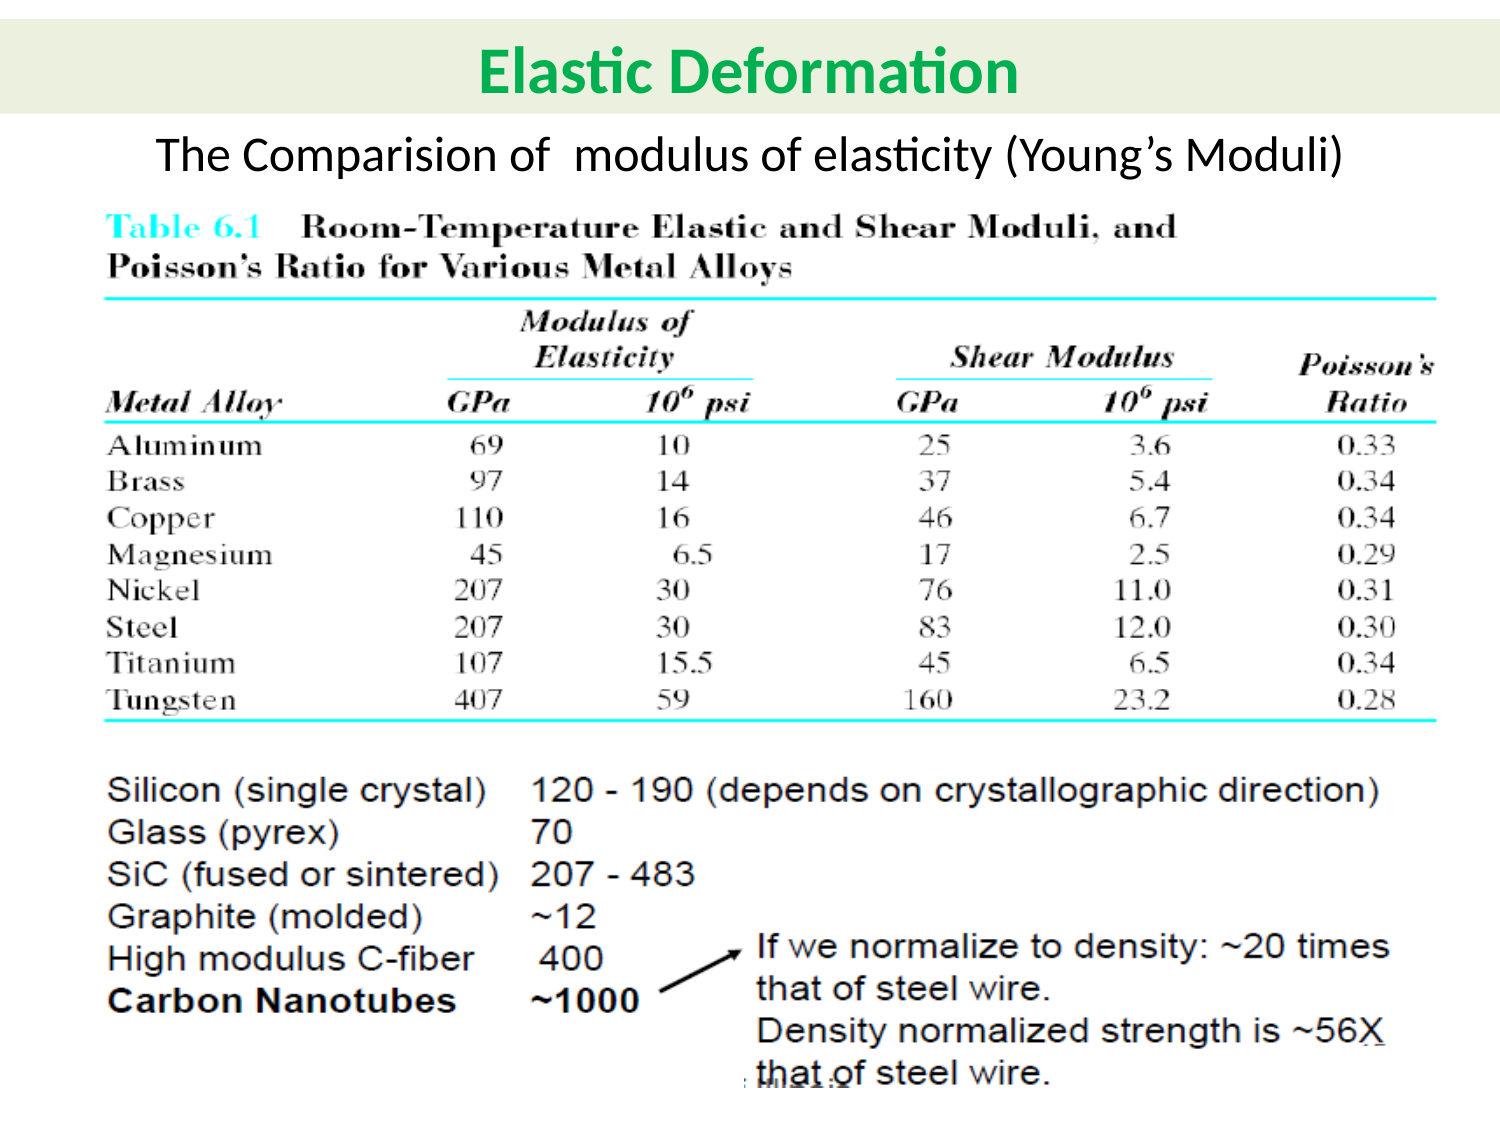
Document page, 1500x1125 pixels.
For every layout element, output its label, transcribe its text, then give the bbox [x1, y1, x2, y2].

text_box Elastic Deformation [0, 19, 1500, 114]
picture [58, 187, 1442, 1107]
title The Comparision of modulus of elasticity (Young’s Moduli) [112, 101, 1388, 186]
